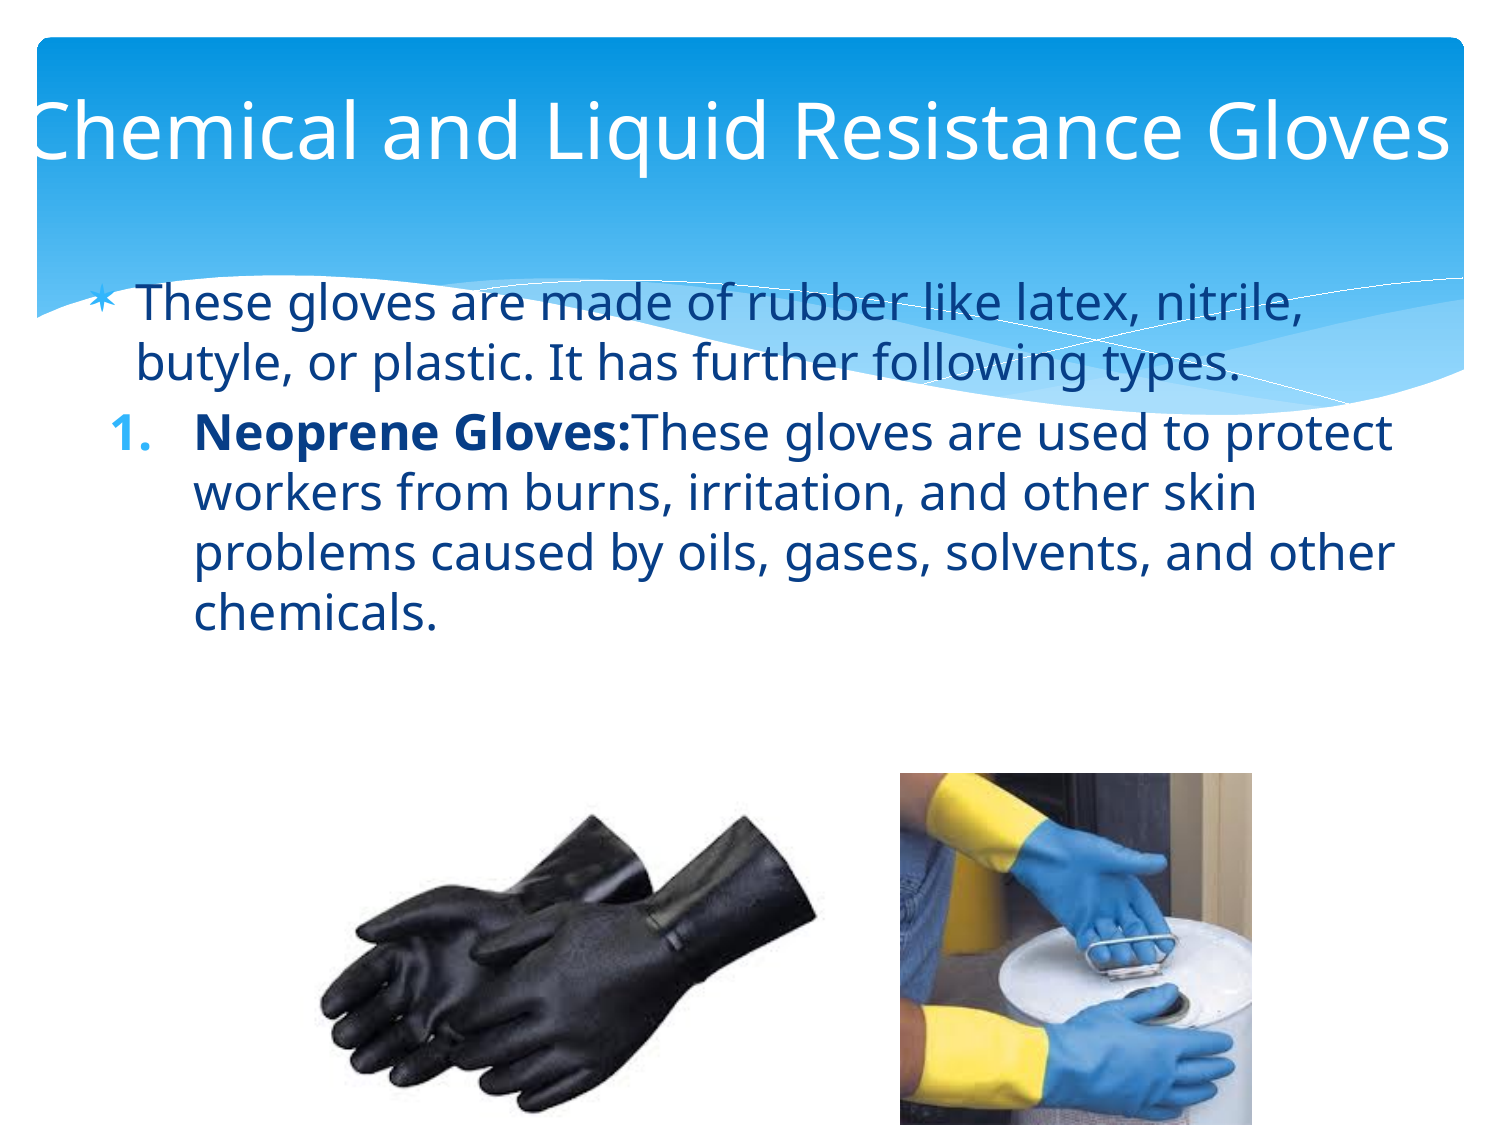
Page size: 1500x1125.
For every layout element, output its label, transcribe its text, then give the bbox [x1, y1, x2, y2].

picture [299, 787, 828, 1125]
title Chemical and Liquid Resistance Gloves [0, 25, 1475, 231]
picture [899, 773, 1252, 1125]
list These gloves are made of rubber like latex, nitrile, butyle, or plastic. It has further following types. Neoprene Gloves:These gloves are used to protect workers from burns, irritation, and other skin problems caused by oils, gases, solvents, and other chemicals. [75, 262, 1425, 834]
